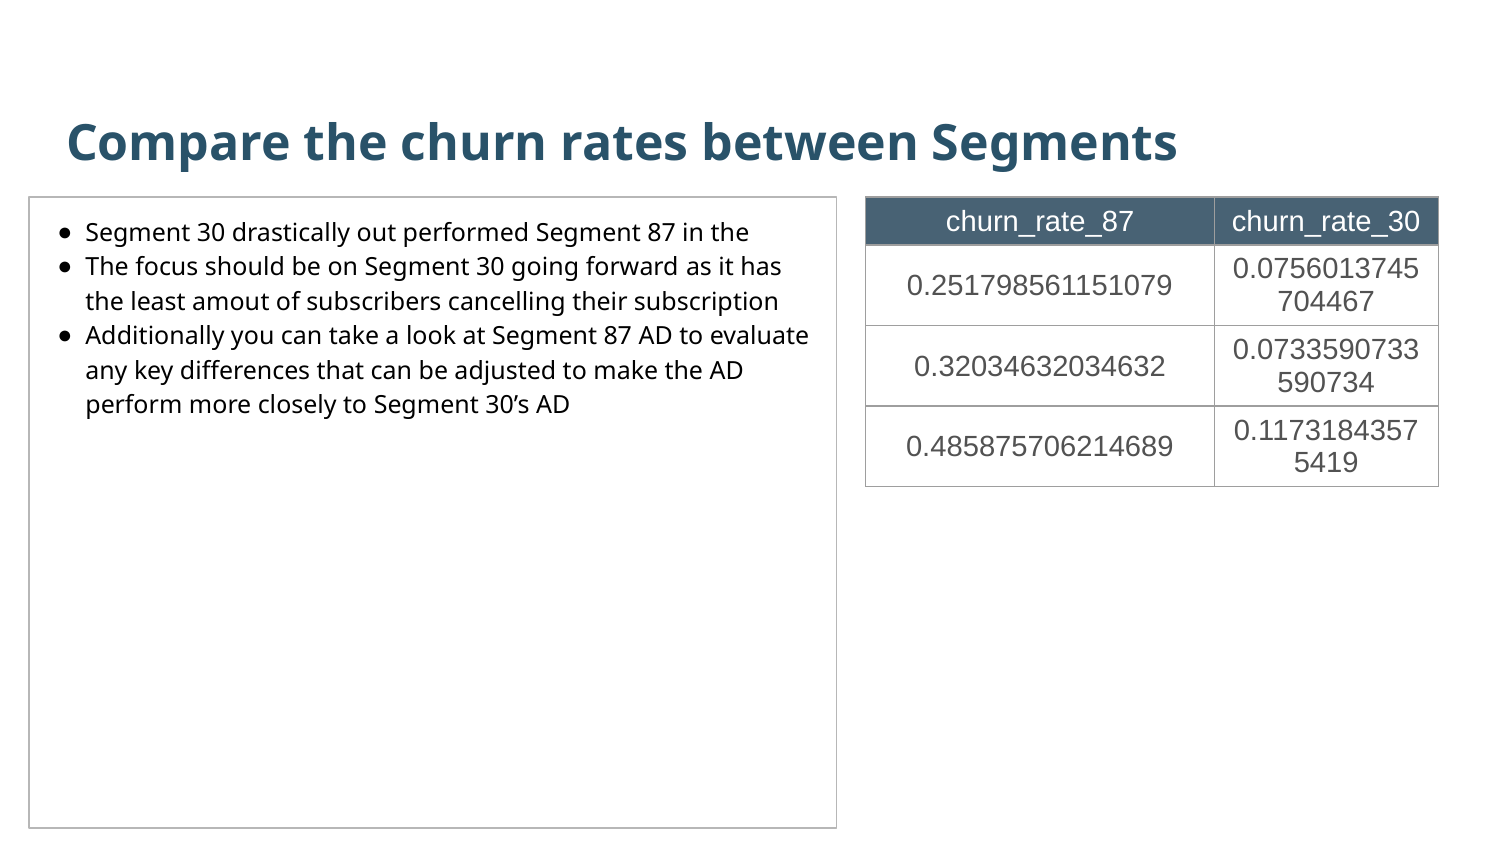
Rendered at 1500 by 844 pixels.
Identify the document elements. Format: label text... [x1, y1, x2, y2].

text_box Compare the churn rates between Segments [51, 48, 1449, 186]
table_cell 0.485875706214689 [866, 407, 1214, 486]
table_cell 0.251798561151079 [866, 246, 1214, 325]
table_cell 0.11731843575419 [1215, 407, 1438, 486]
table_header churn_rate_87 [866, 198, 1214, 244]
text_box Segment 30 drastically out performed Segment 87 in the The focus should be on Segment 30 going forward as it has the least amout of subscribers cancelling their subscription Additionally you can take a look at Segment 87 AD to evaluate any key differences that can be adjusted to make the AD perform more closely to Segment 30’s AD [29, 197, 837, 829]
table_header churn_rate_30 [1215, 198, 1438, 244]
table_cell 0.32034632034632 [866, 326, 1214, 405]
table_cell 0.0756013745704467 [1215, 246, 1438, 325]
table_cell 0.0733590733590734 [1215, 326, 1438, 405]
